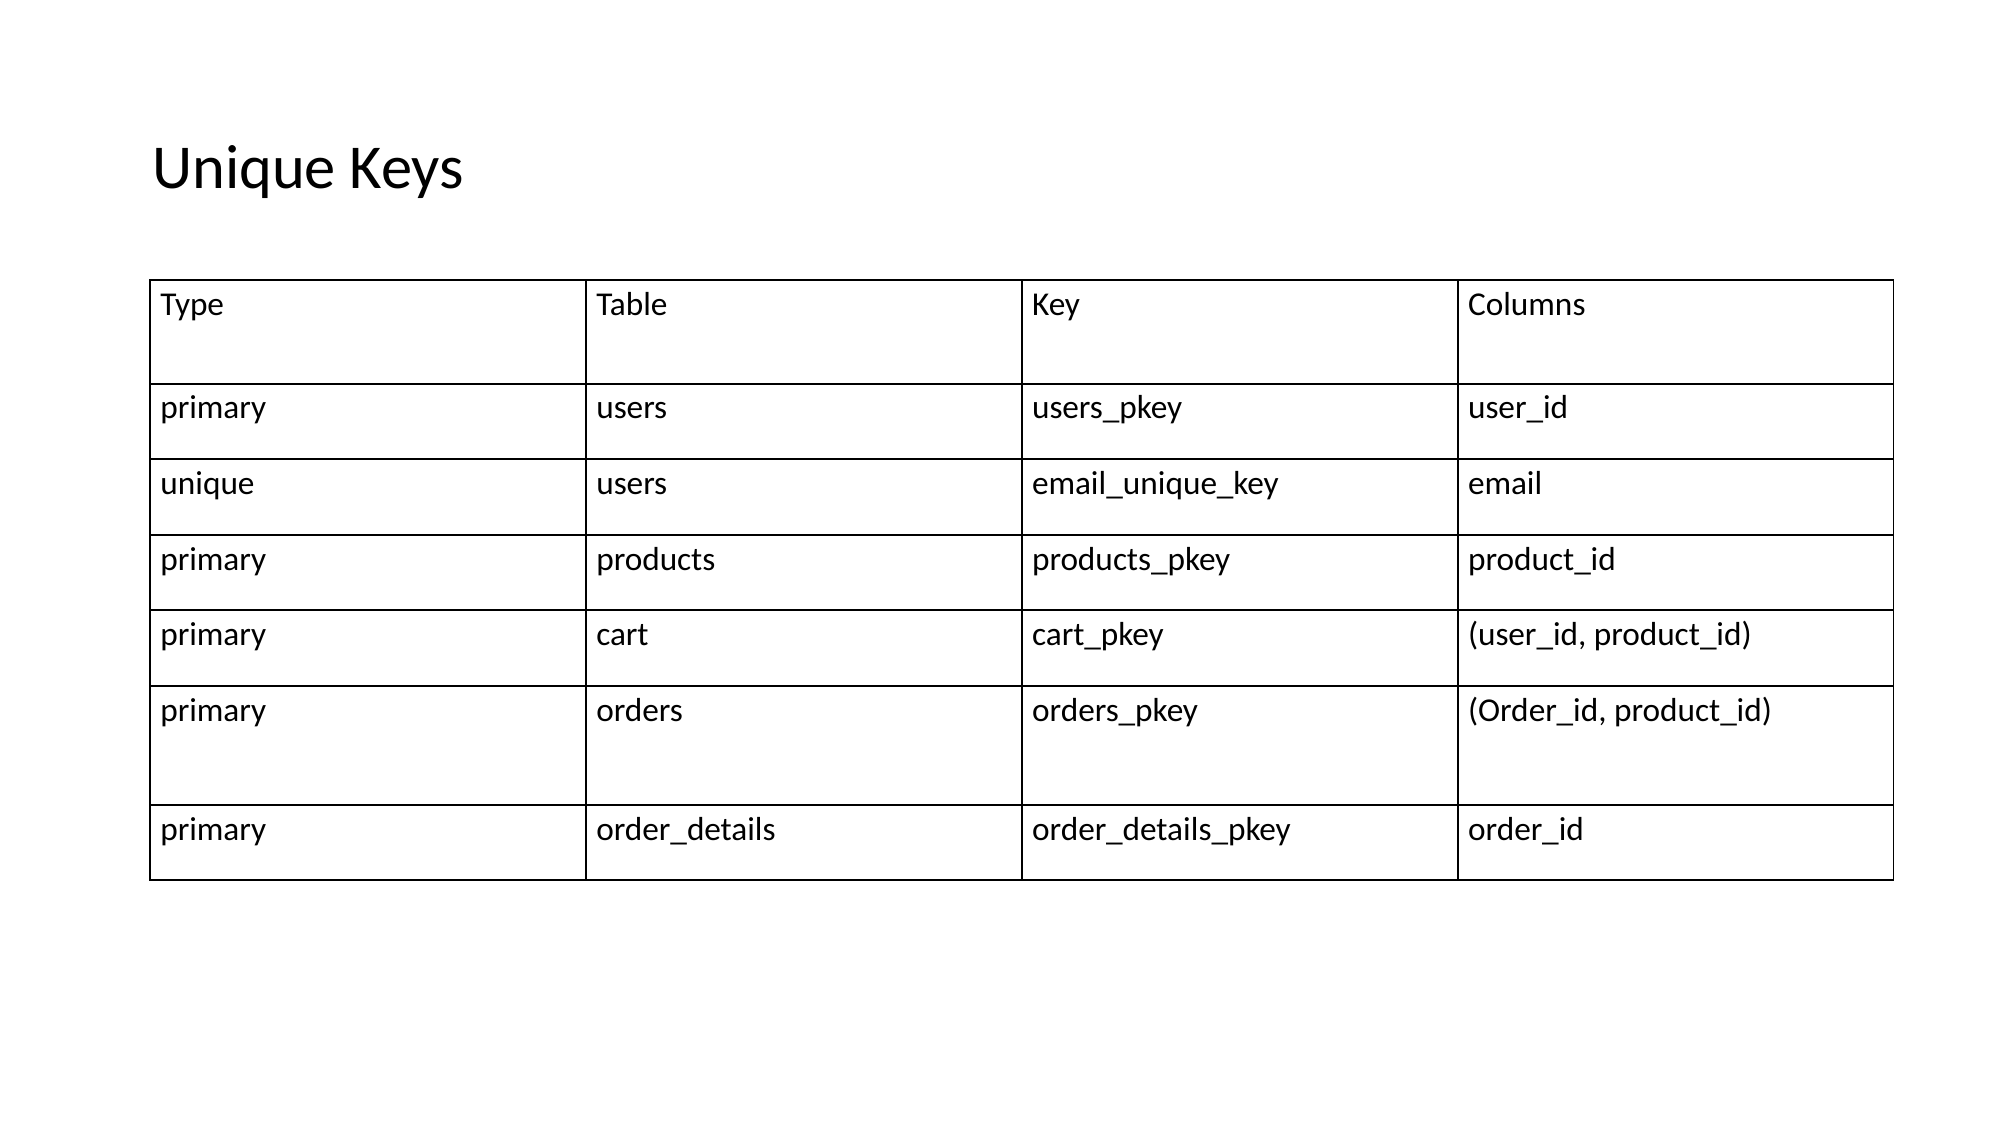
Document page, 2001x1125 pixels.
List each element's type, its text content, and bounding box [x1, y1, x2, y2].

table_cell cart_pkey [1023, 611, 1457, 685]
table_cell email [1459, 460, 1893, 534]
table_cell email_unique_key [1023, 460, 1457, 534]
table_cell users_pkey [1023, 385, 1457, 458]
table_cell primary [151, 536, 585, 609]
table_cell cart [587, 611, 1021, 685]
table_cell order_details_pkey [1023, 806, 1457, 879]
table_header Table [587, 281, 1021, 383]
table_cell products [587, 536, 1021, 609]
table_cell (user_id, product_id) [1459, 611, 1893, 685]
table_cell (Order_id, product_id) [1459, 687, 1893, 804]
table_cell primary [151, 385, 585, 458]
title Unique Keys [137, 59, 1863, 278]
table_cell primary [151, 687, 585, 804]
table_cell orders [587, 687, 1021, 804]
table_cell user_id [1459, 385, 1893, 458]
table_header Key [1023, 281, 1457, 383]
table_cell users [587, 460, 1021, 534]
table_header Type [151, 281, 585, 383]
table_cell primary [151, 806, 585, 879]
table_cell primary [151, 611, 585, 685]
table_cell users [587, 385, 1021, 458]
table_cell orders_pkey [1023, 687, 1457, 804]
table_cell products_pkey [1023, 536, 1457, 609]
table_cell order_id [1459, 806, 1893, 879]
table_header Columns [1459, 281, 1893, 383]
table_cell unique [151, 460, 585, 534]
table_cell product_id [1459, 536, 1893, 609]
table_cell order_details [587, 806, 1021, 879]
